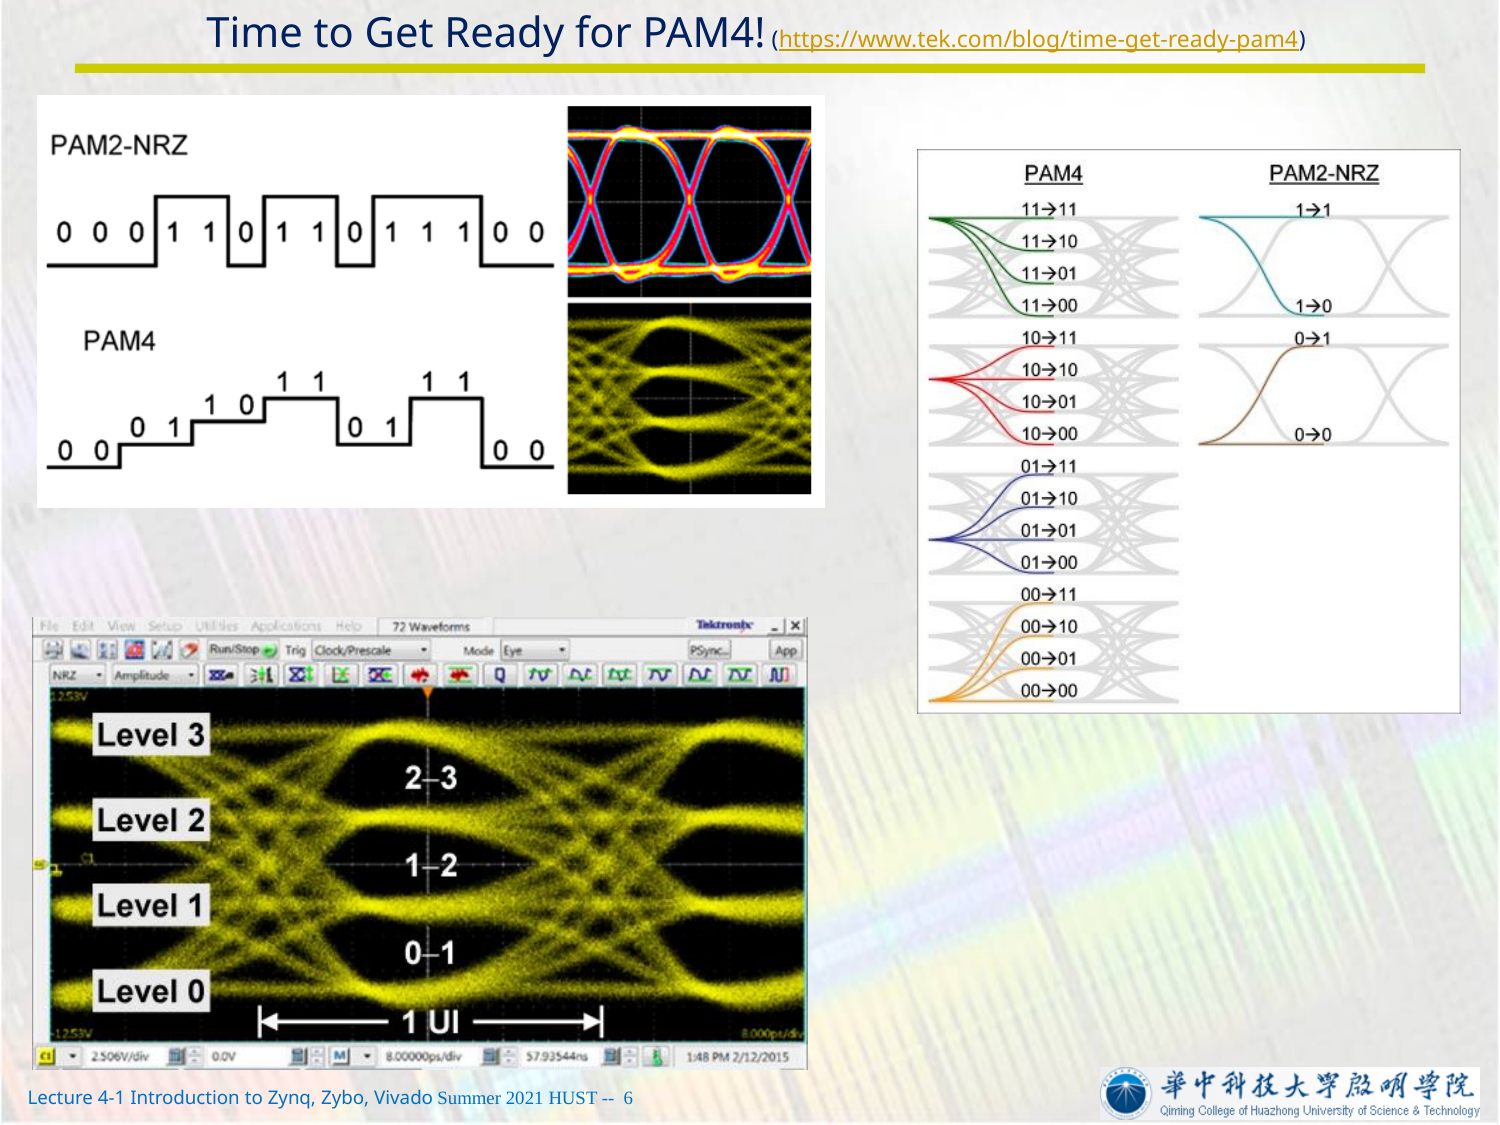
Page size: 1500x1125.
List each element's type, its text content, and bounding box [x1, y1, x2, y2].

picture [0, 0, 1500, 1125]
title Time to Get Ready for PAM4! (https://www.tek.com/blog/time-get-ready-pam4) [50, 5, 1463, 69]
